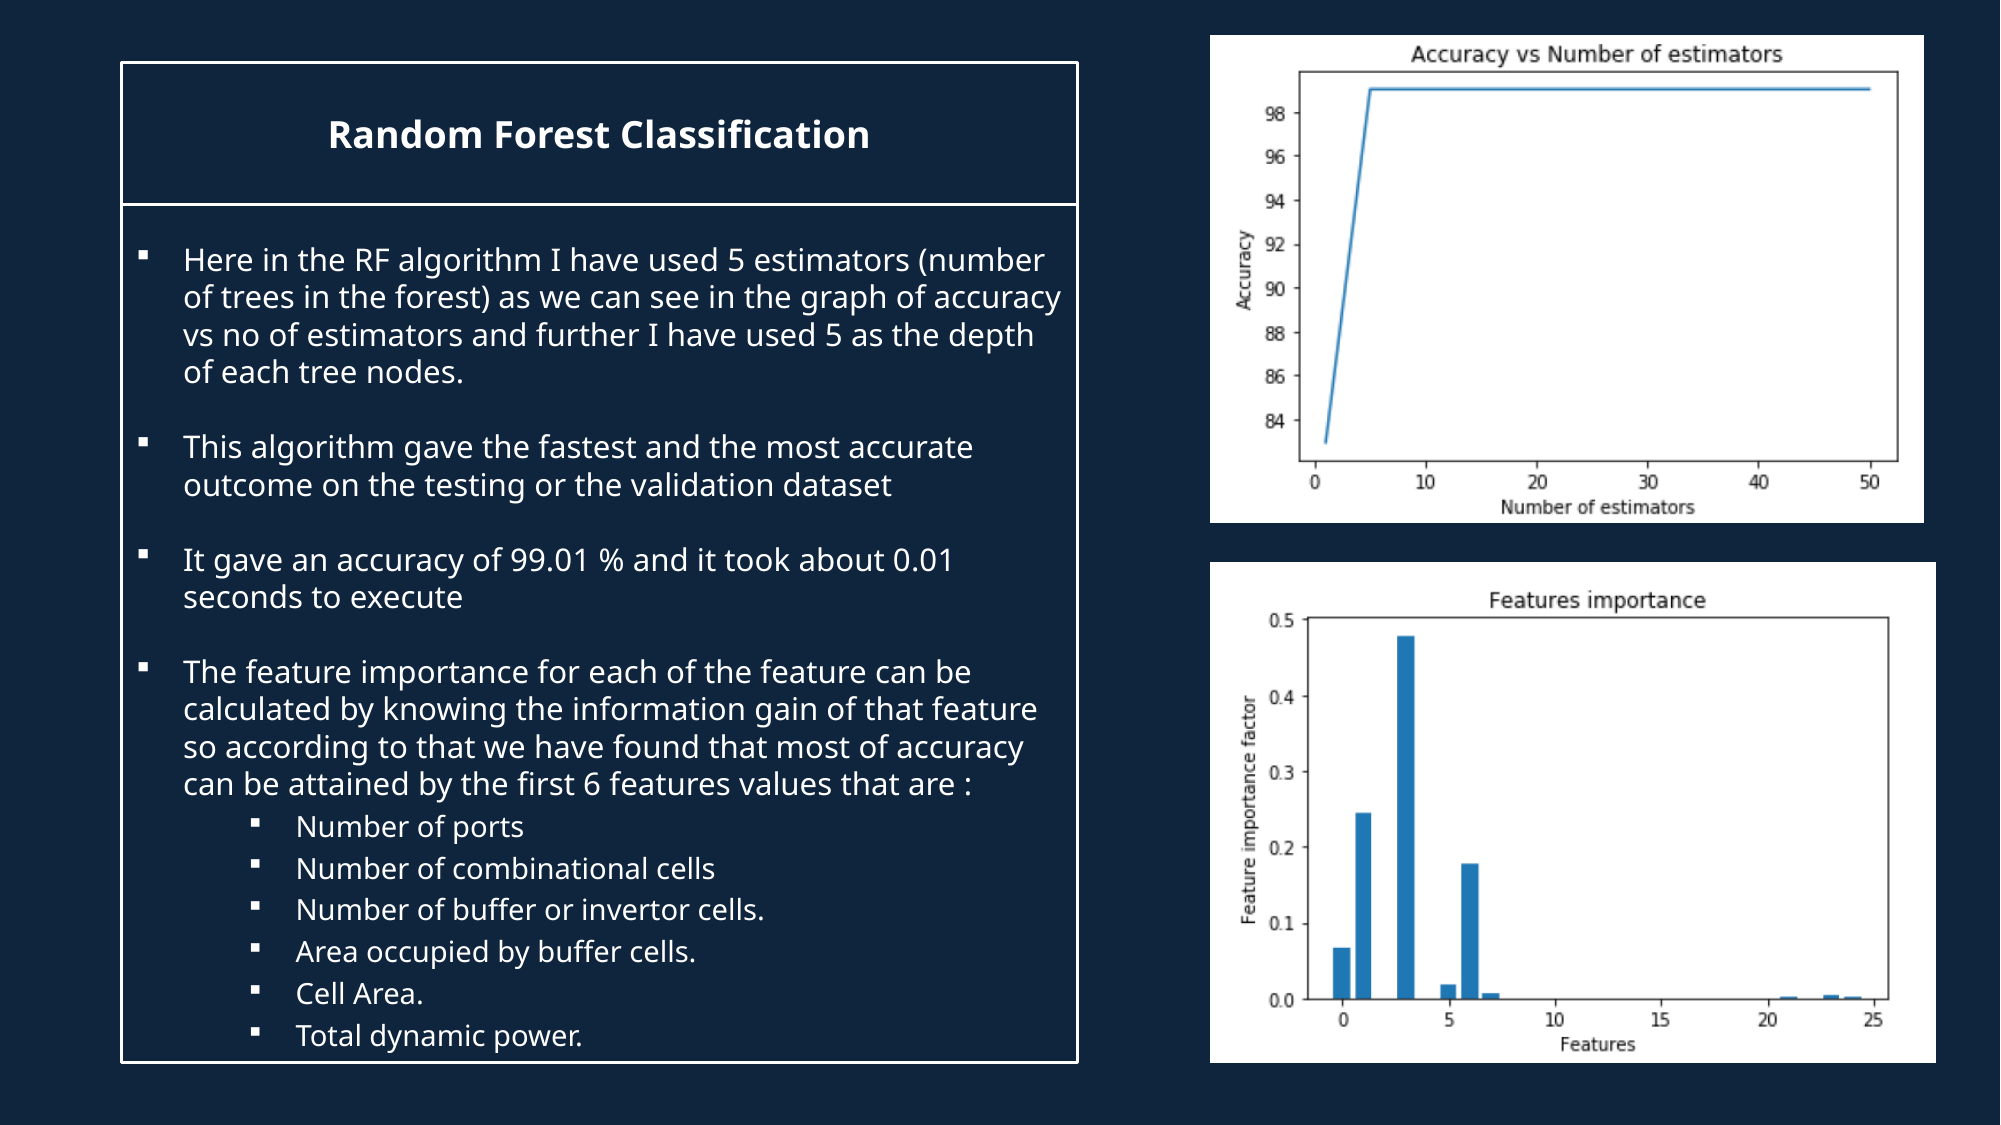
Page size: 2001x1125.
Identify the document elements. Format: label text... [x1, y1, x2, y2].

picture [1210, 562, 1936, 1063]
list Here in the RF algorithm I have used 5 estimators (number of trees in the forest) as we can see in the graph of accuracy vs no of estimators and further I have used 5 as the depth of each tree nodes. This algorithm gave the fastest and the most accurate outcome on the testing or the validation dataset It gave an accuracy of 99.01 % and it took about 0.01 seconds to execute The feature importance for each of the feature can be calculated by knowing the information gain of that feature so according to that we have found that most of accuracy can be attained by the first 6 features values that are : Number of ports Number of combinational cells Number of buffer or invertor cells. Area occupied by buffer cells. Cell Area. Total dynamic power. [120, 206, 1079, 1064]
list Random Forest Classification [120, 61, 1079, 206]
picture [1210, 35, 1924, 523]
